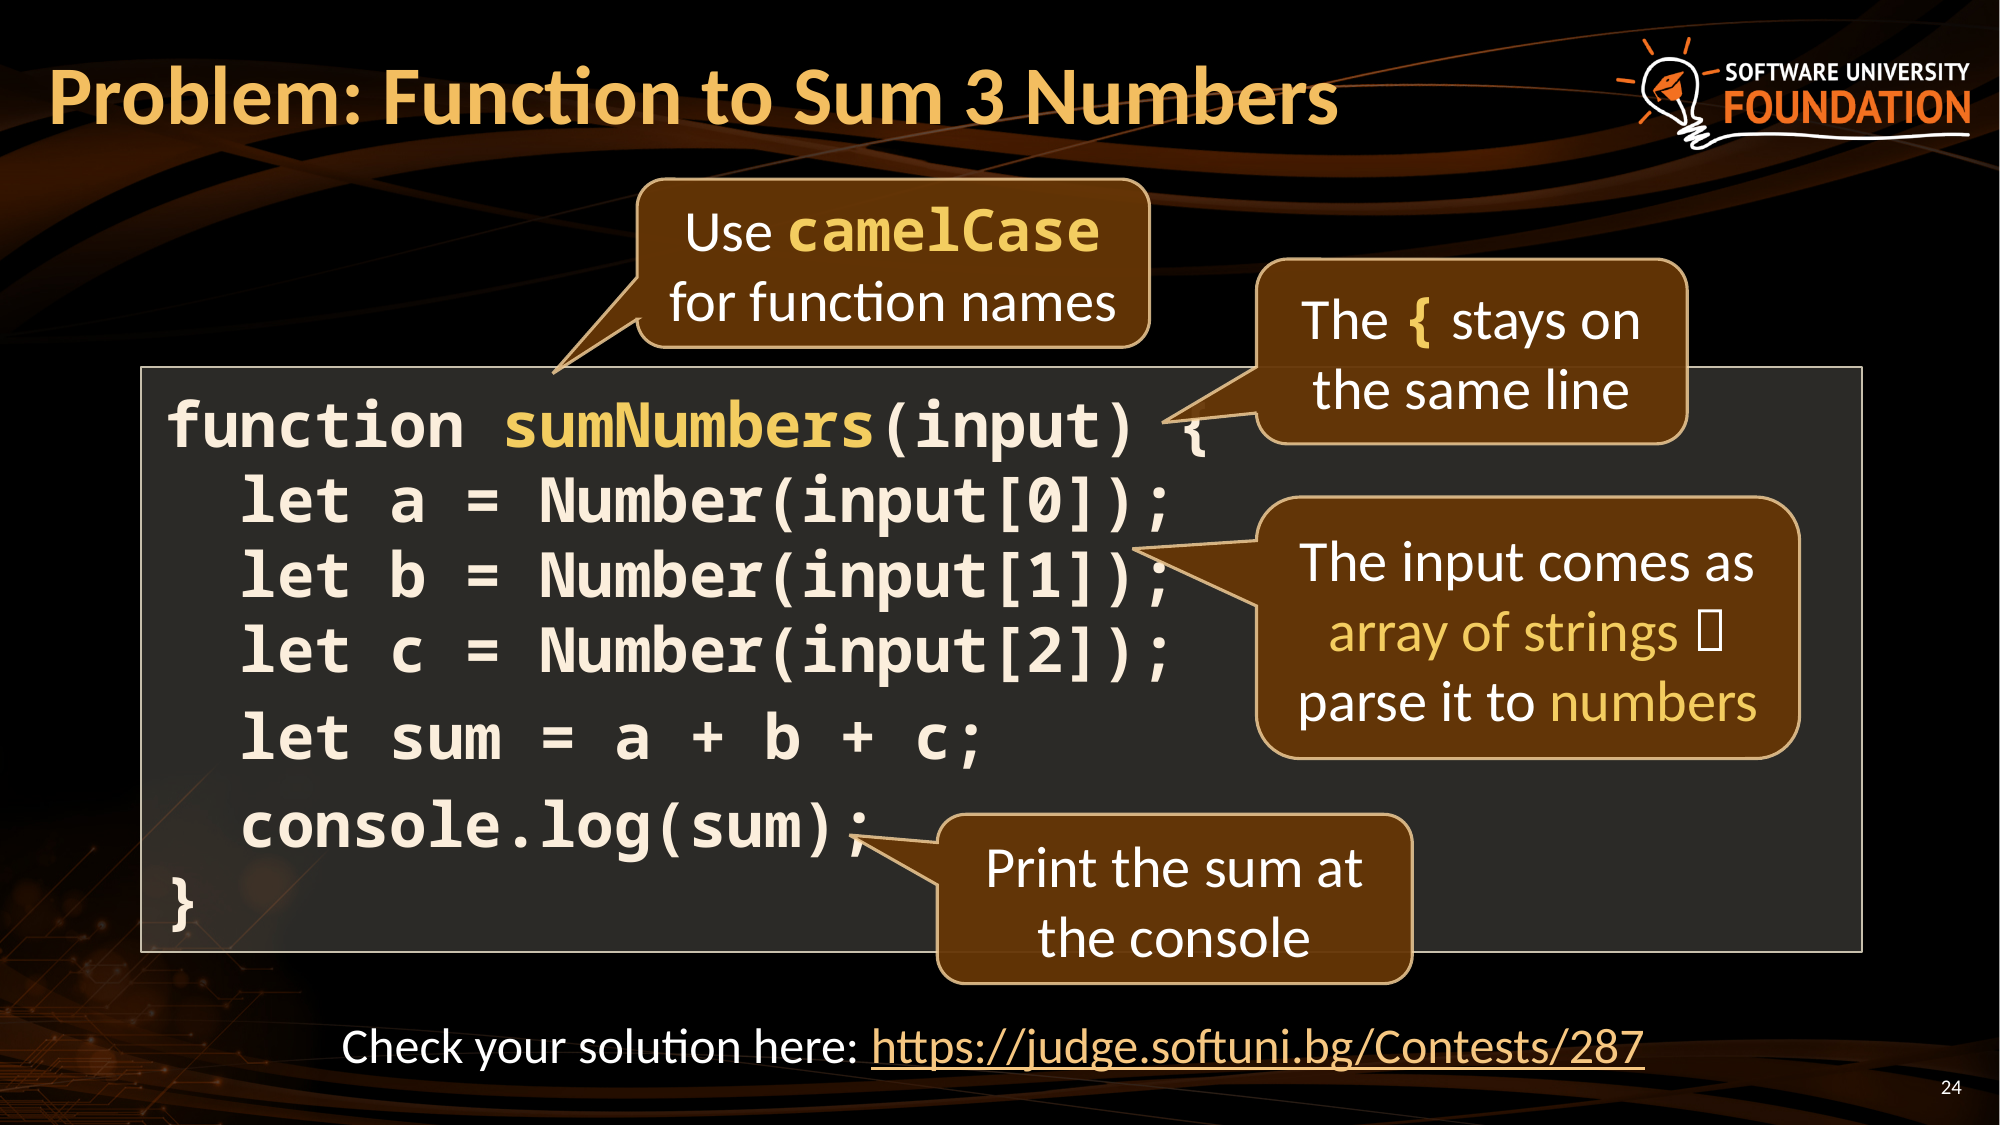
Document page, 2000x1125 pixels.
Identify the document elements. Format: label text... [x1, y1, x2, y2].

slide_number 24 [1897, 1070, 1968, 1103]
text_box Print the sum at the console [848, 813, 1414, 985]
text_box Check your solution here: https://judge.softuni.bg/Contests/287 [127, 1006, 1859, 1082]
picture [0, 0, 2000, 1125]
text_box The input comes as array of strings  parse it to numbers [1132, 495, 1801, 760]
text_box function sumNumbers(input) { let a = Number(input[0]); let b = Number(input[1]); let c = Number(input[2]); let sum = a + b + c; console.log(sum); } [140, 367, 1863, 953]
text_box Use camelCase for function names [551, 178, 1151, 375]
title Problem: Function to Sum 3 Numbers [30, 6, 1602, 189]
text_box The { stays on the same line [1161, 257, 1689, 445]
